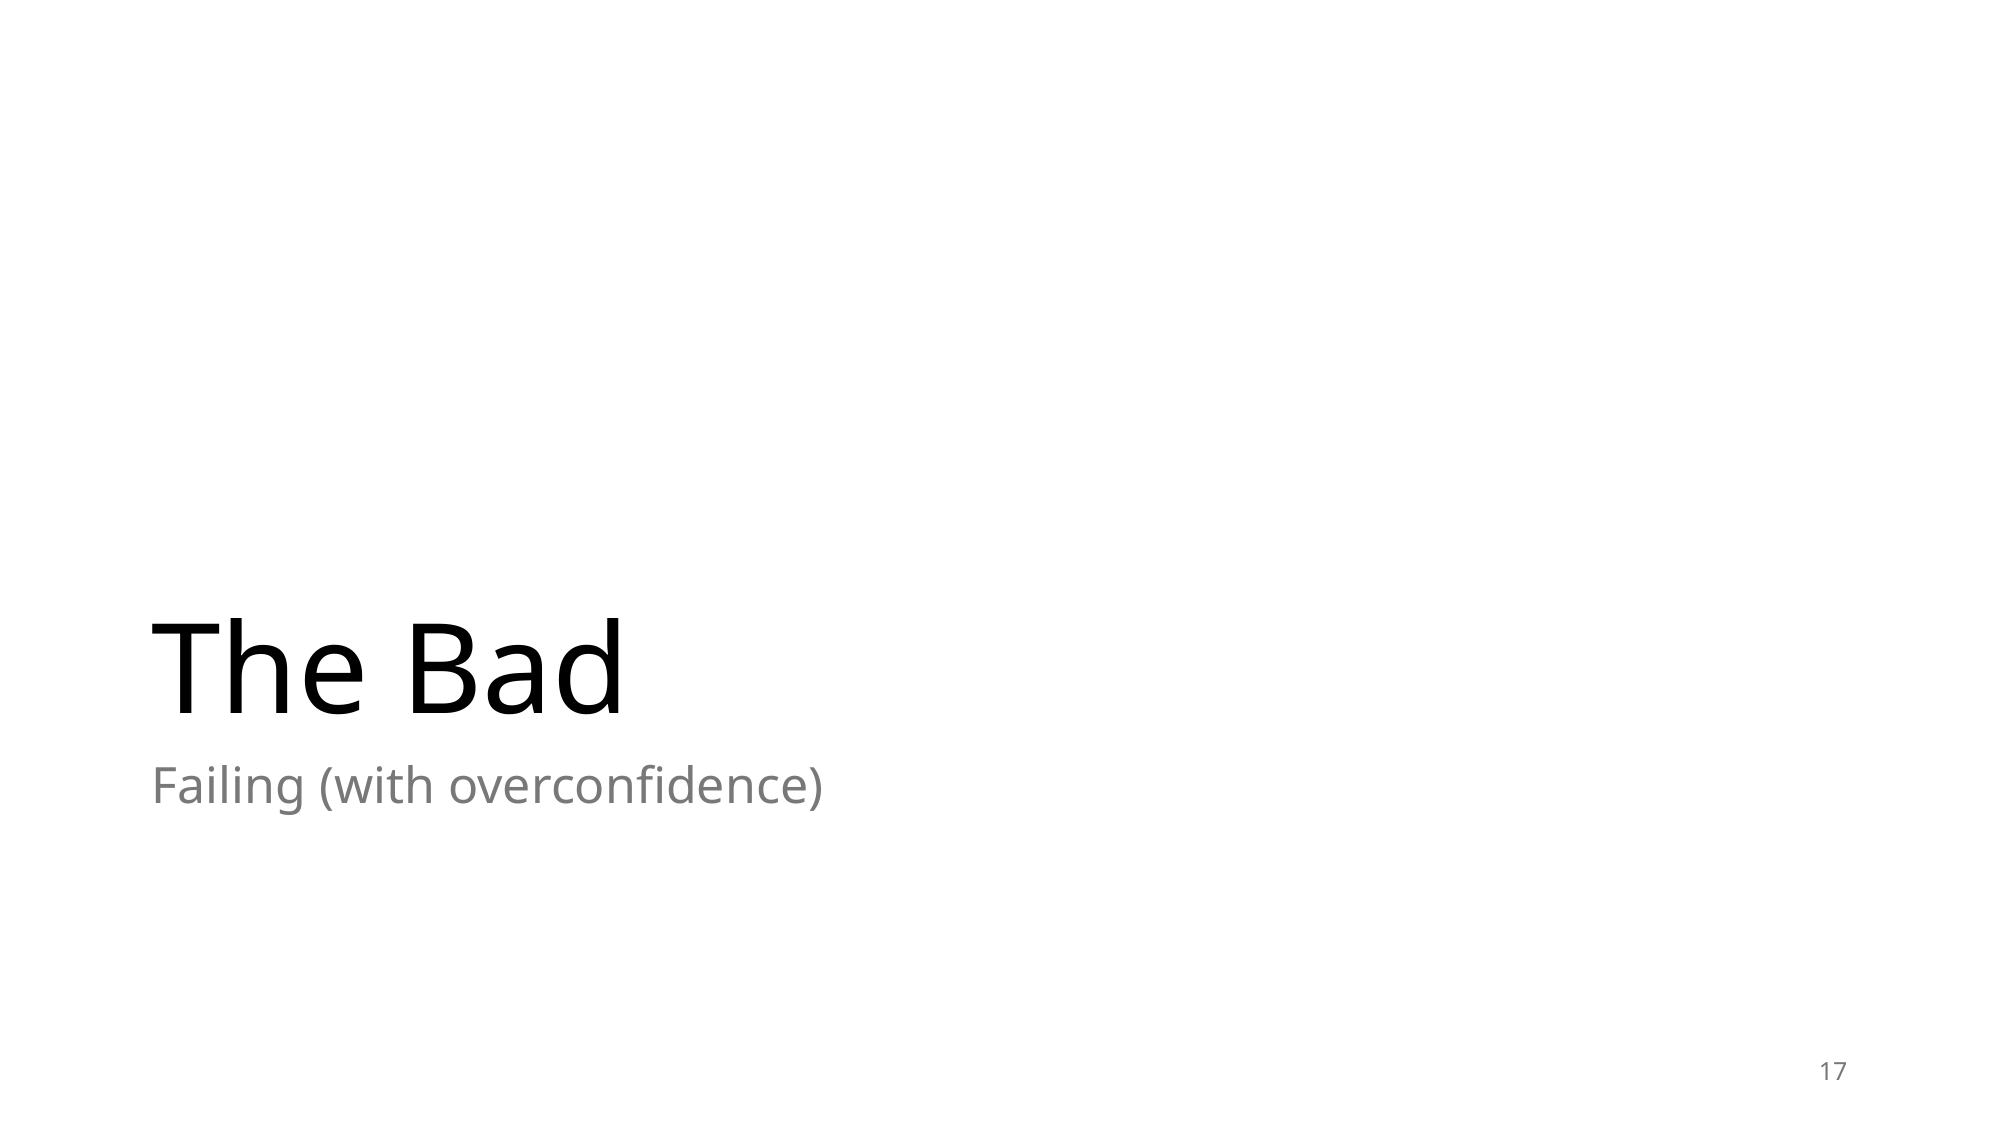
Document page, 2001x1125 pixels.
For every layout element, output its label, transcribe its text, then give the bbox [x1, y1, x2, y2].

list Failing (with overconfidence) [136, 752, 1862, 999]
slide_number 16 [1412, 1042, 1863, 1103]
title The Bad [136, 280, 1862, 749]
